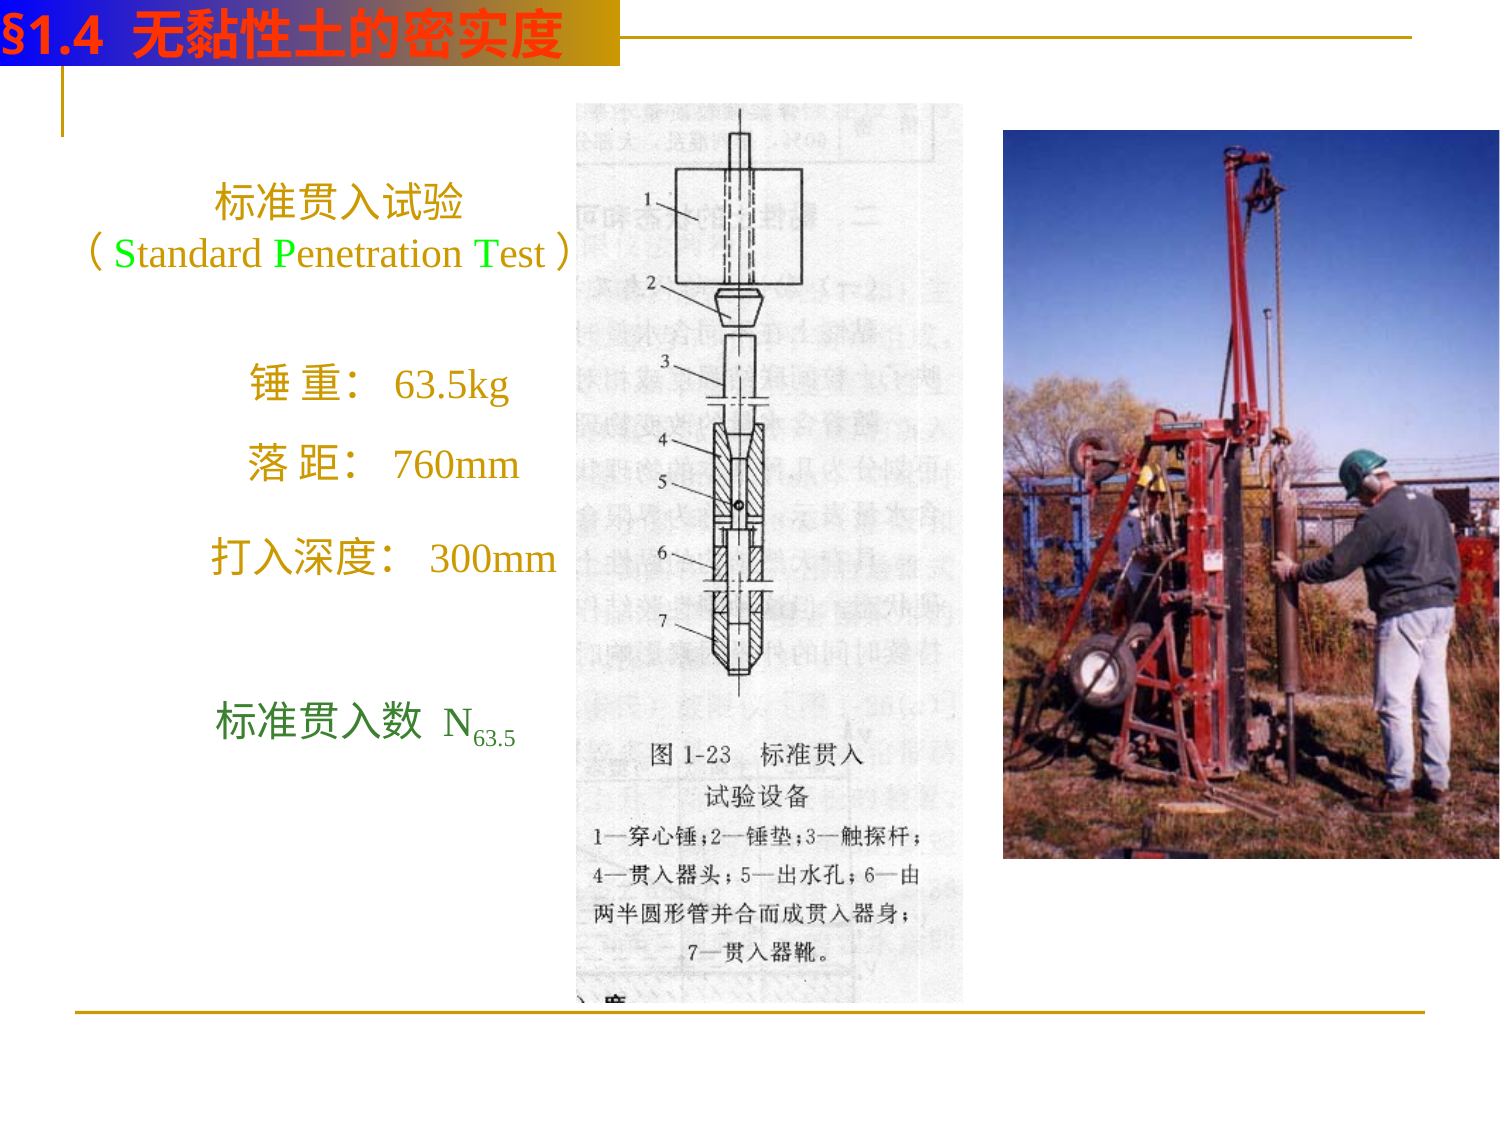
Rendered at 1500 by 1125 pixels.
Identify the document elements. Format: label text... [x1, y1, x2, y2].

text_box 落 距：760mm [213, 429, 536, 495]
picture [1002, 129, 1500, 859]
text_box §1.4 无黏性土的密实度 [0, 0, 620, 66]
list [575, 102, 963, 1004]
text_box 标准贯入试验 （Standard Penetration Test） [35, 168, 570, 284]
text_box 打入深度：300mm [173, 523, 570, 589]
text_box 锤 重：63.5kg [209, 349, 531, 415]
text_box 标准贯入数 N63.5 [180, 686, 531, 759]
